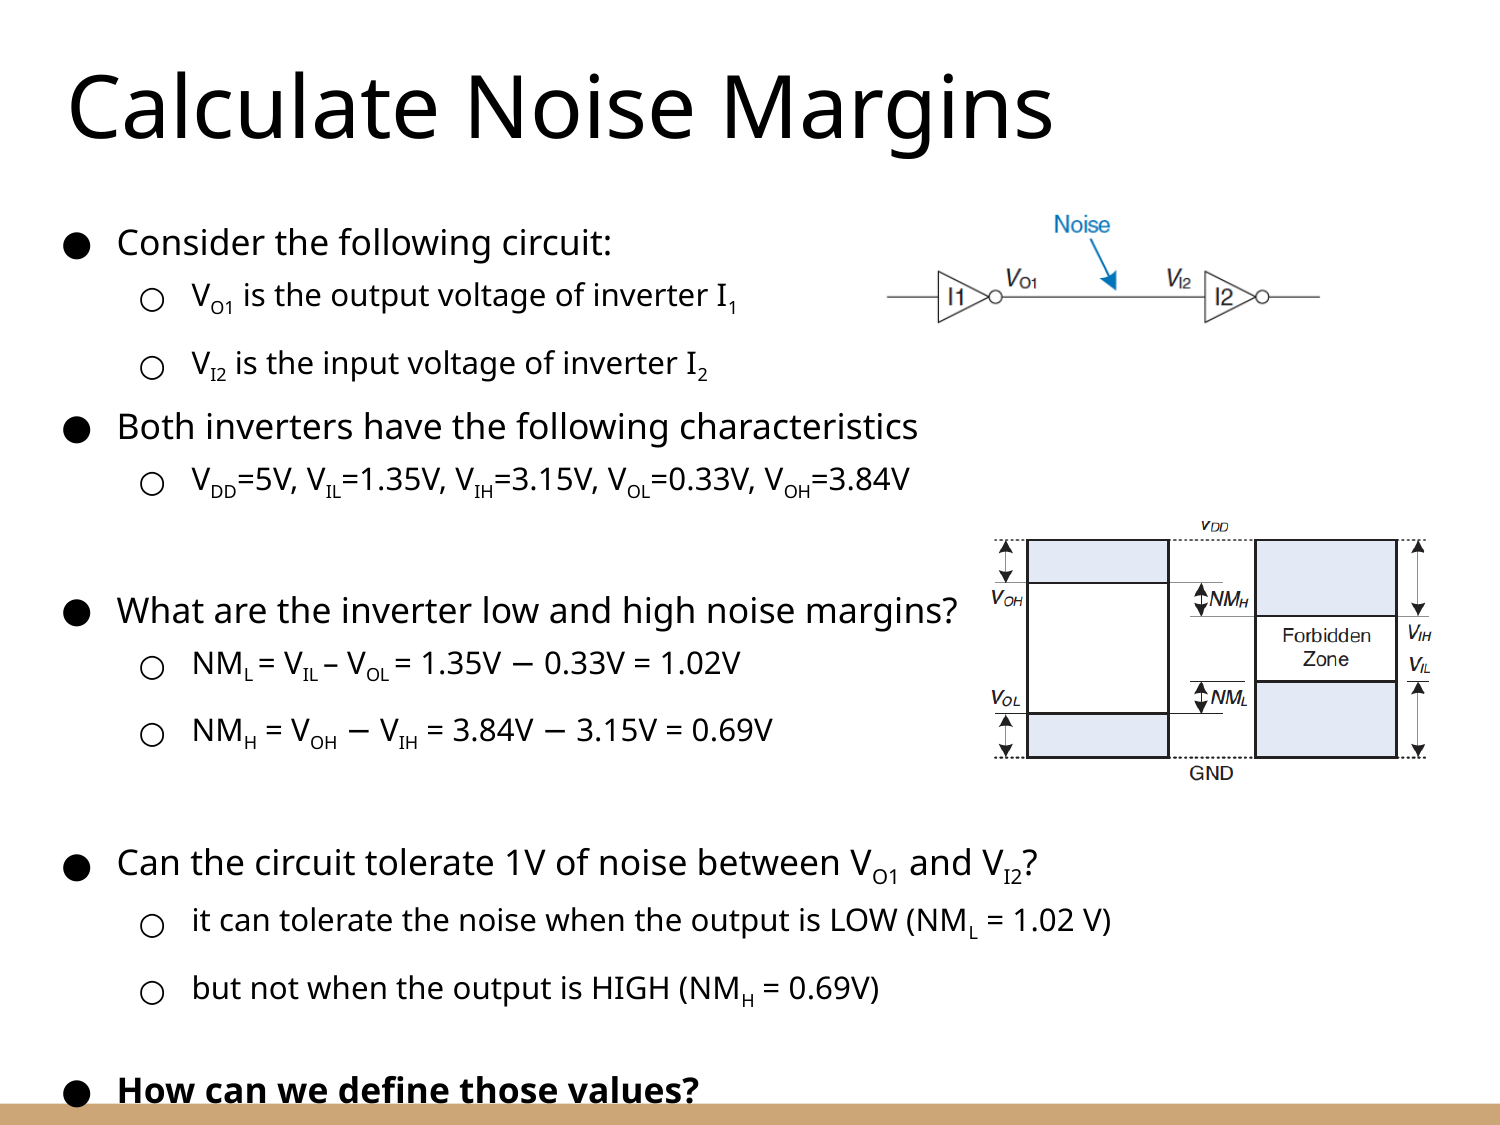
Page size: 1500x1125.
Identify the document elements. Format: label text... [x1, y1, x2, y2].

title Calculate Noise Margins [51, 69, 1449, 172]
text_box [990, 520, 1462, 787]
picture [867, 198, 1341, 339]
list Consider the following circuit: VO1 is the output voltage of inverter I1 VI2 is the input voltage of inverter I2 Both inverters have the following characteristics VDD=5V, VIL=1.35V, VIH=3.15V, VOL=0.33V, VOH=3.84V What are the inverter low and high noise margins? NML = VIL – VOL = 1.35V − 0.33V = 1.02V NMH = VOH − VIH = 3.84V − 3.15V = 0.69V Can the circuit tolerate 1V of noise between VO1 and VI2? it can tolerate the noise when the output is LOW (NML = 1.02 V) but not when the output is HIGH (NMH = 0.69V) How can we define those values? [26, 198, 1474, 1078]
